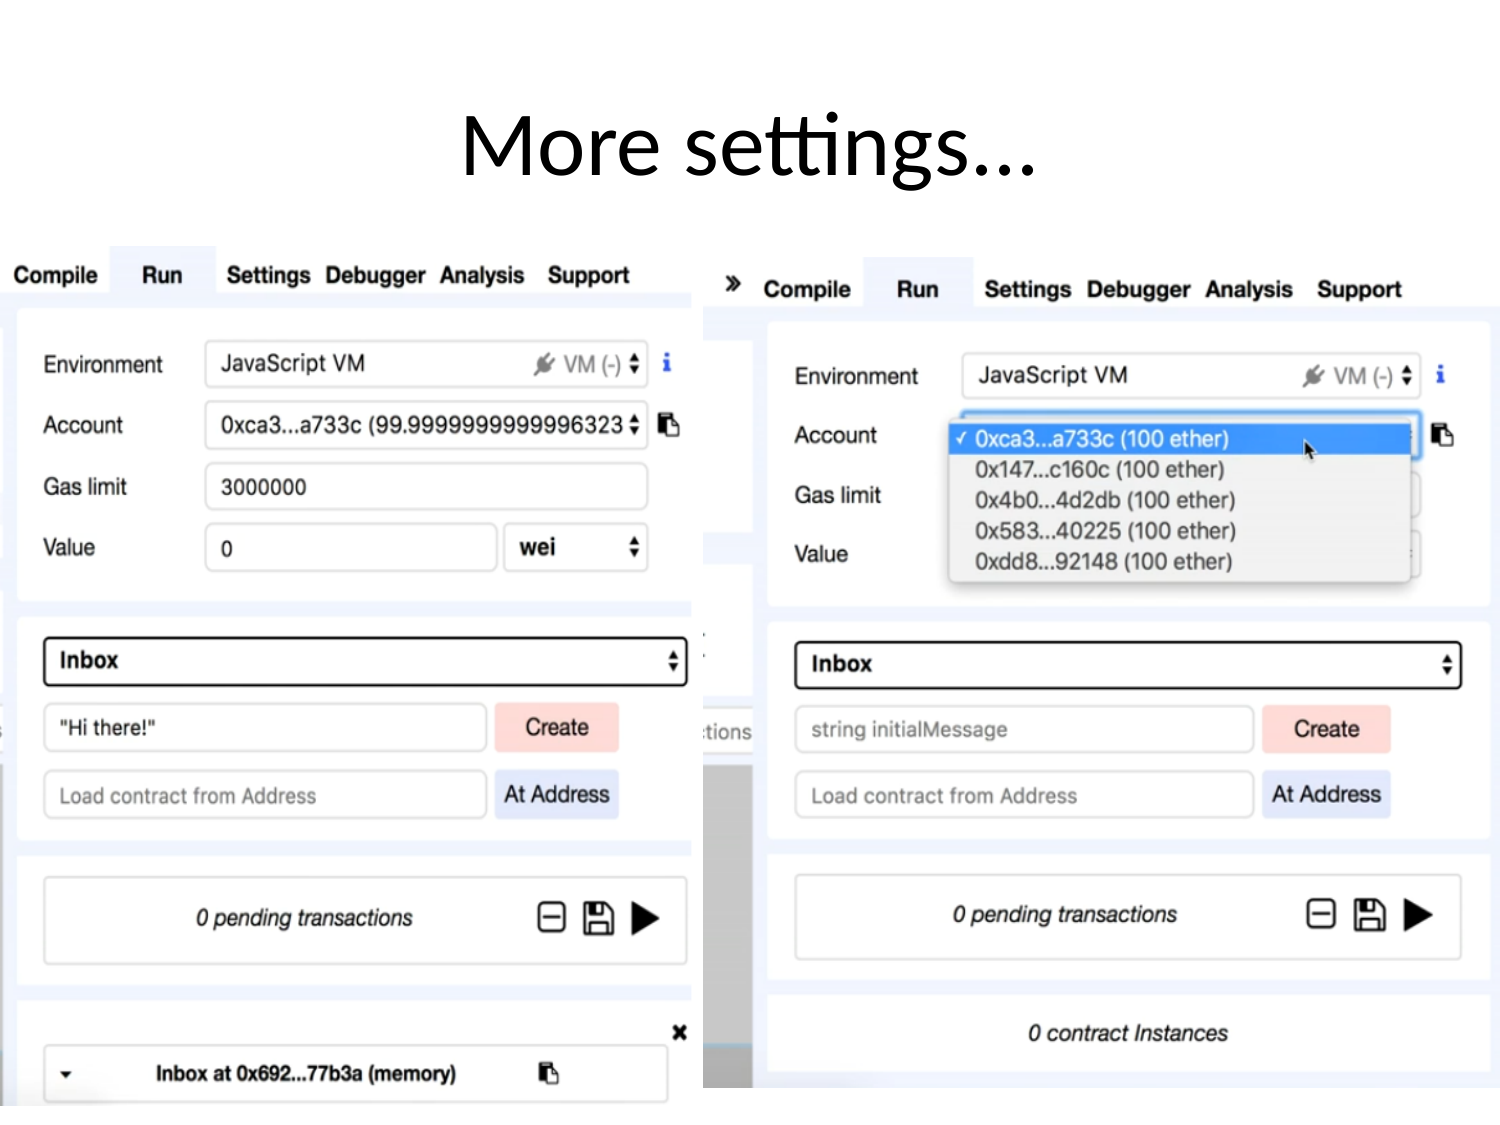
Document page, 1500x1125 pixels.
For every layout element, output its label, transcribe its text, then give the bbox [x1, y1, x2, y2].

picture [0, 245, 692, 1106]
title More settings... [75, 45, 1425, 233]
picture [702, 257, 1500, 1088]
